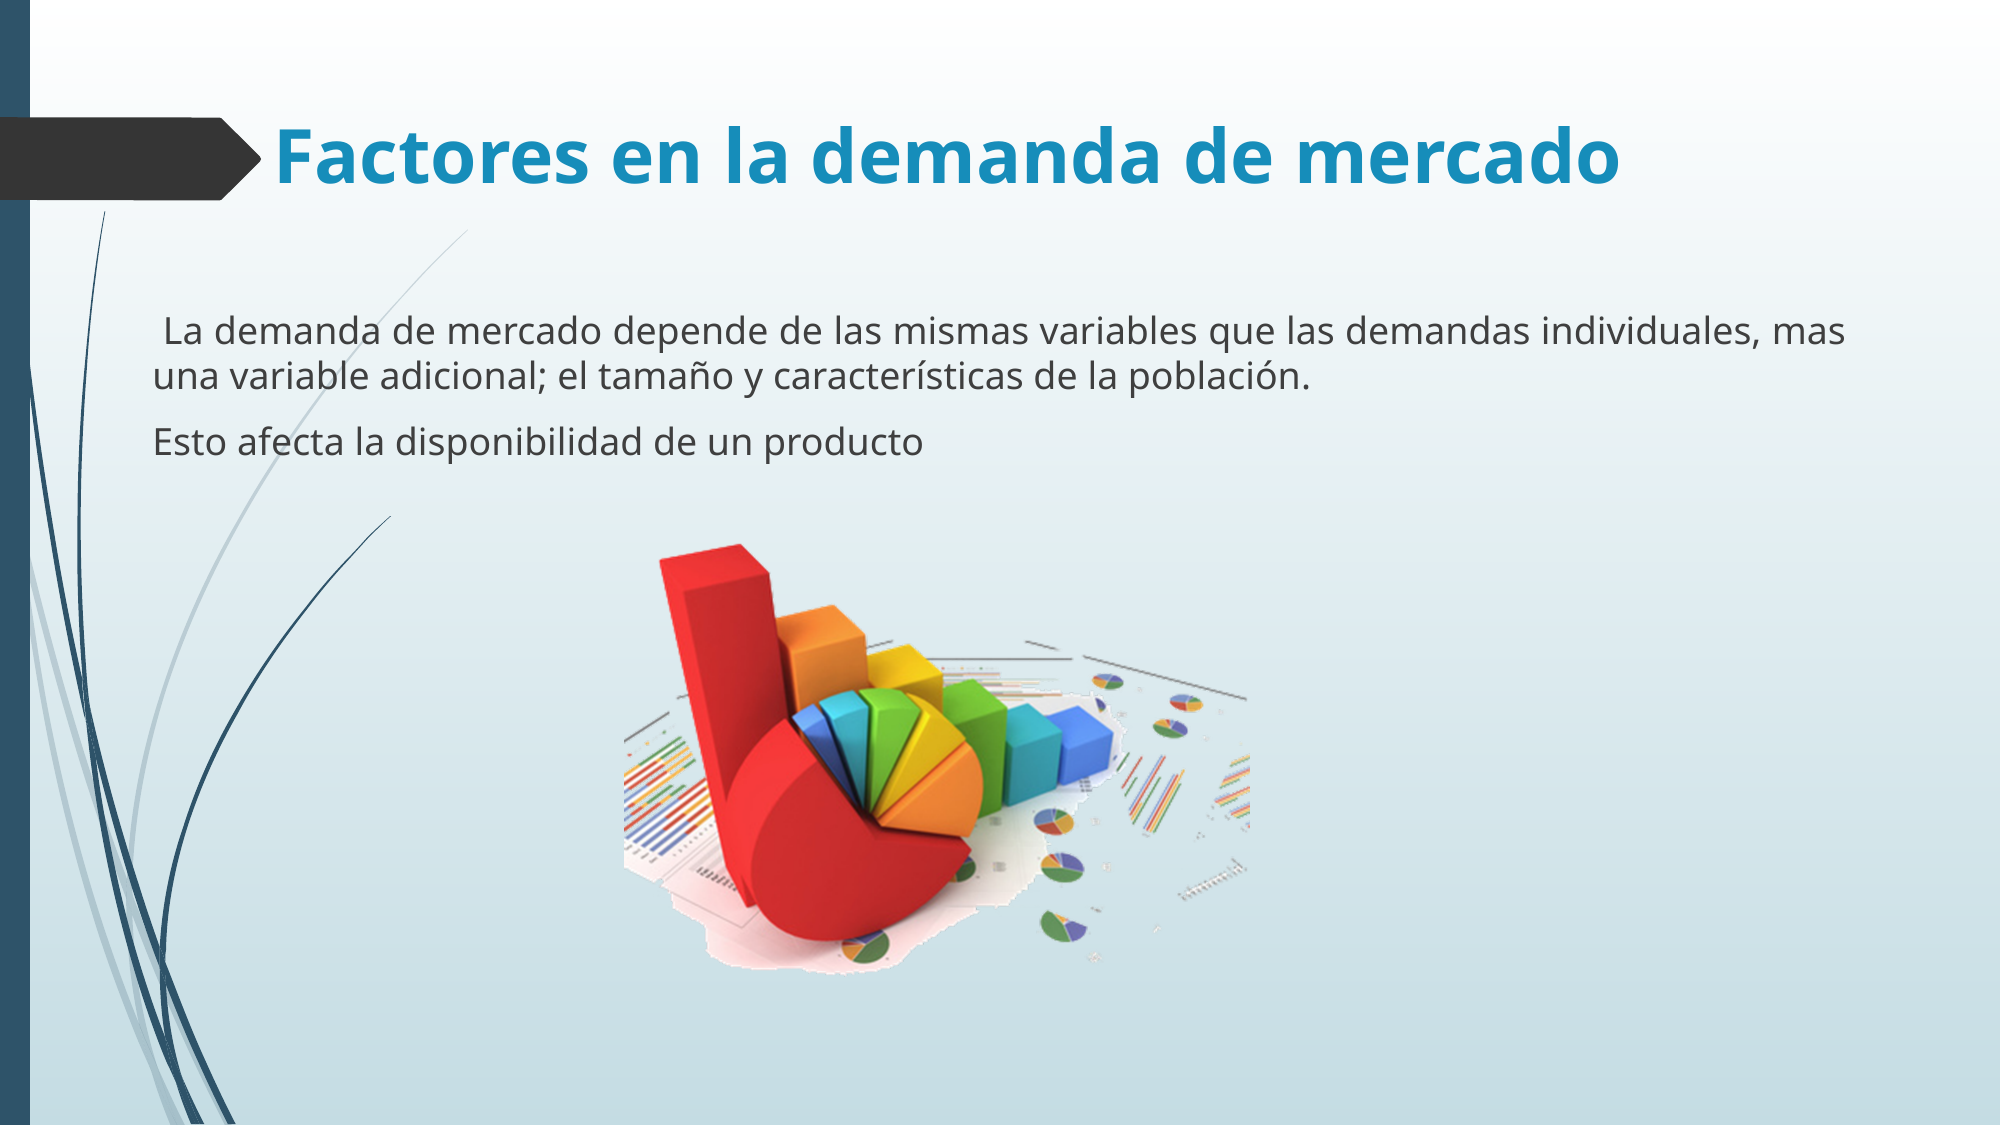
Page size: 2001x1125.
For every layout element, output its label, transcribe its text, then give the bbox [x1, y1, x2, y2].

picture [624, 530, 1250, 993]
text_box La demanda de mercado depende de las mismas variables que las demandas individuales, mas una variable adicional; el tamaño y características de la población. Esto afecta la disponibilidad de un producto [137, 299, 1863, 1014]
text_box Factores en la demanda de mercado [258, 101, 1984, 319]
